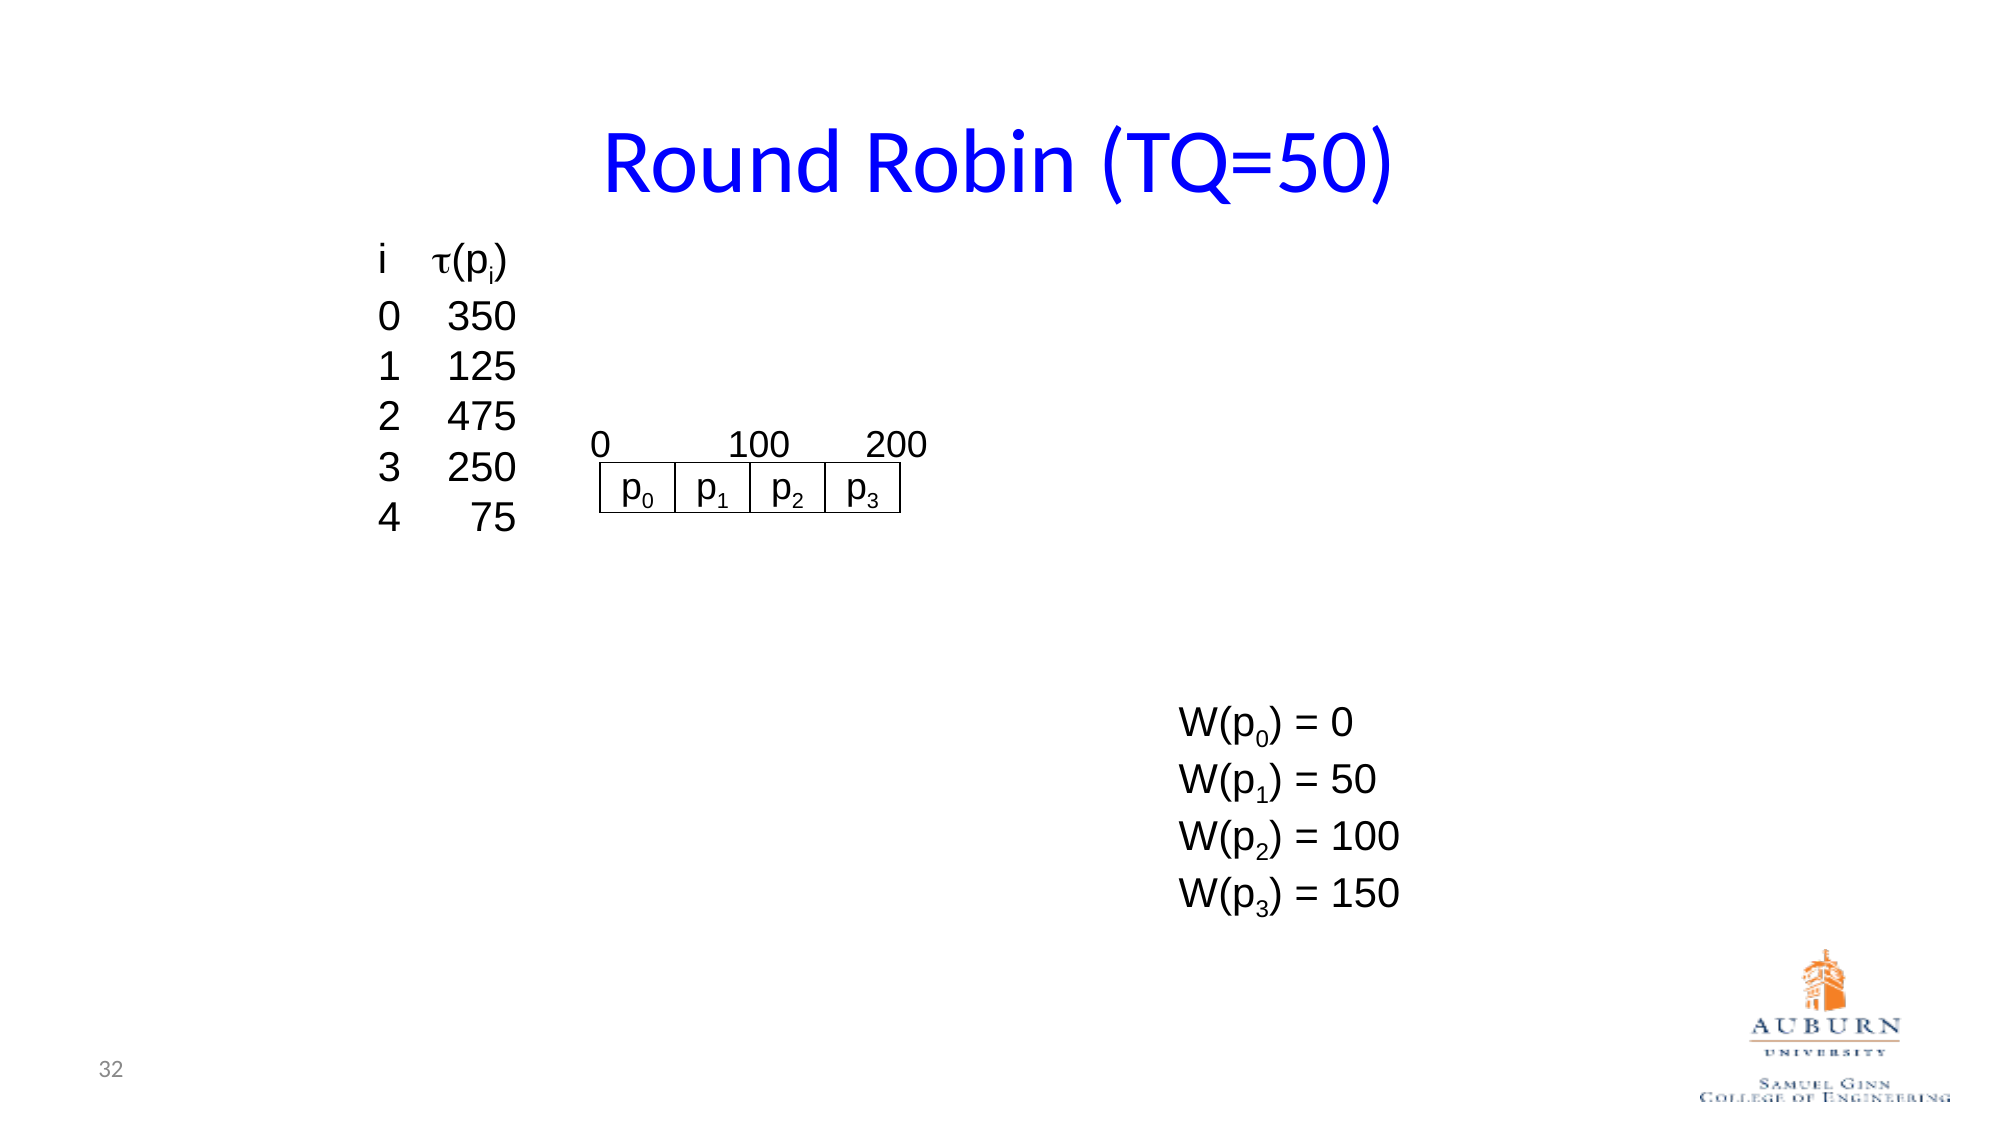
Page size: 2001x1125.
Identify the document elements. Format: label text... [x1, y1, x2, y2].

text_box W(p0) = 0 W(p1) = 50 W(p2) = 100 W(p3) = 150 [1164, 687, 1416, 930]
text_box p1 [674, 462, 750, 513]
text_box 200 [850, 412, 943, 473]
text_box 100 [713, 412, 806, 462]
text_box p2 [750, 462, 825, 513]
text_box p0 [599, 462, 674, 513]
text_box i t(pi) 0 350 1 125 2 475 3 250 4 75 [363, 224, 532, 547]
text_box Round Robin (TQ=50) [362, 99, 1638, 213]
text_box 0 [575, 412, 626, 473]
text_box p3 [825, 462, 900, 513]
slide_number 32 [83, 1037, 300, 1098]
picture [1700, 949, 1950, 1102]
